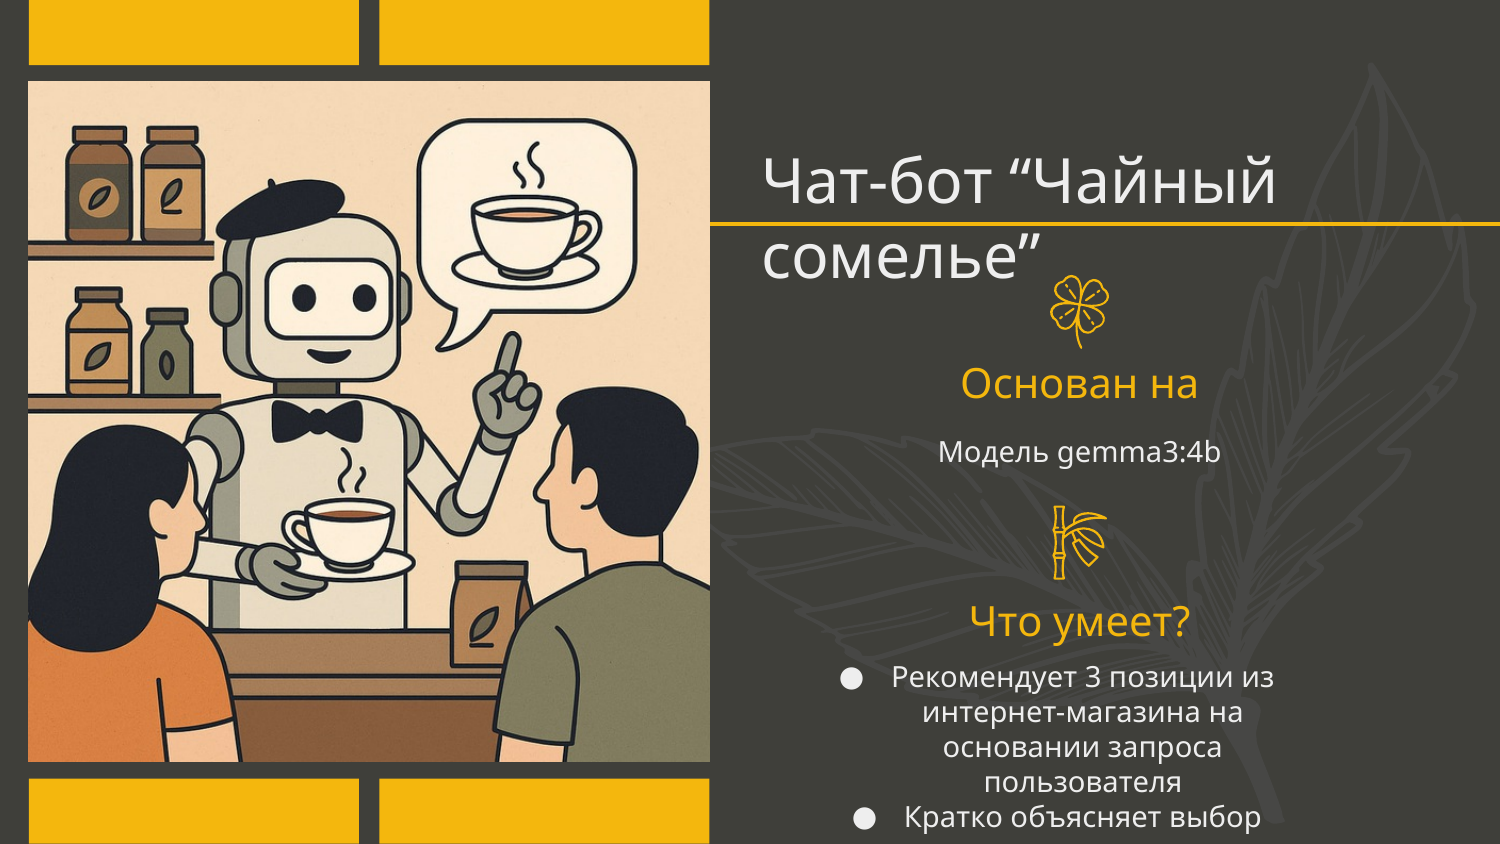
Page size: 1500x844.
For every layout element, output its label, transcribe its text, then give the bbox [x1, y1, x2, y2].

text_box [28, 0, 359, 66]
picture [28, 81, 710, 763]
subtitle Рекомендует 3 позиции из интернет-магазина на основании запроса пользователя Кратко объясняет выбор [779, 643, 1312, 829]
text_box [1049, 274, 1110, 349]
title Чат-бот “Чайный сомелье” [745, 126, 1500, 222]
text_box [379, 0, 710, 66]
subtitle Модель gemma3:4b [848, 418, 1312, 493]
subtitle Что умеет? [848, 579, 1312, 643]
text_box [379, 778, 710, 844]
subtitle Основан на [848, 341, 1312, 405]
text_box [1052, 505, 1107, 579]
text_box [28, 778, 359, 844]
